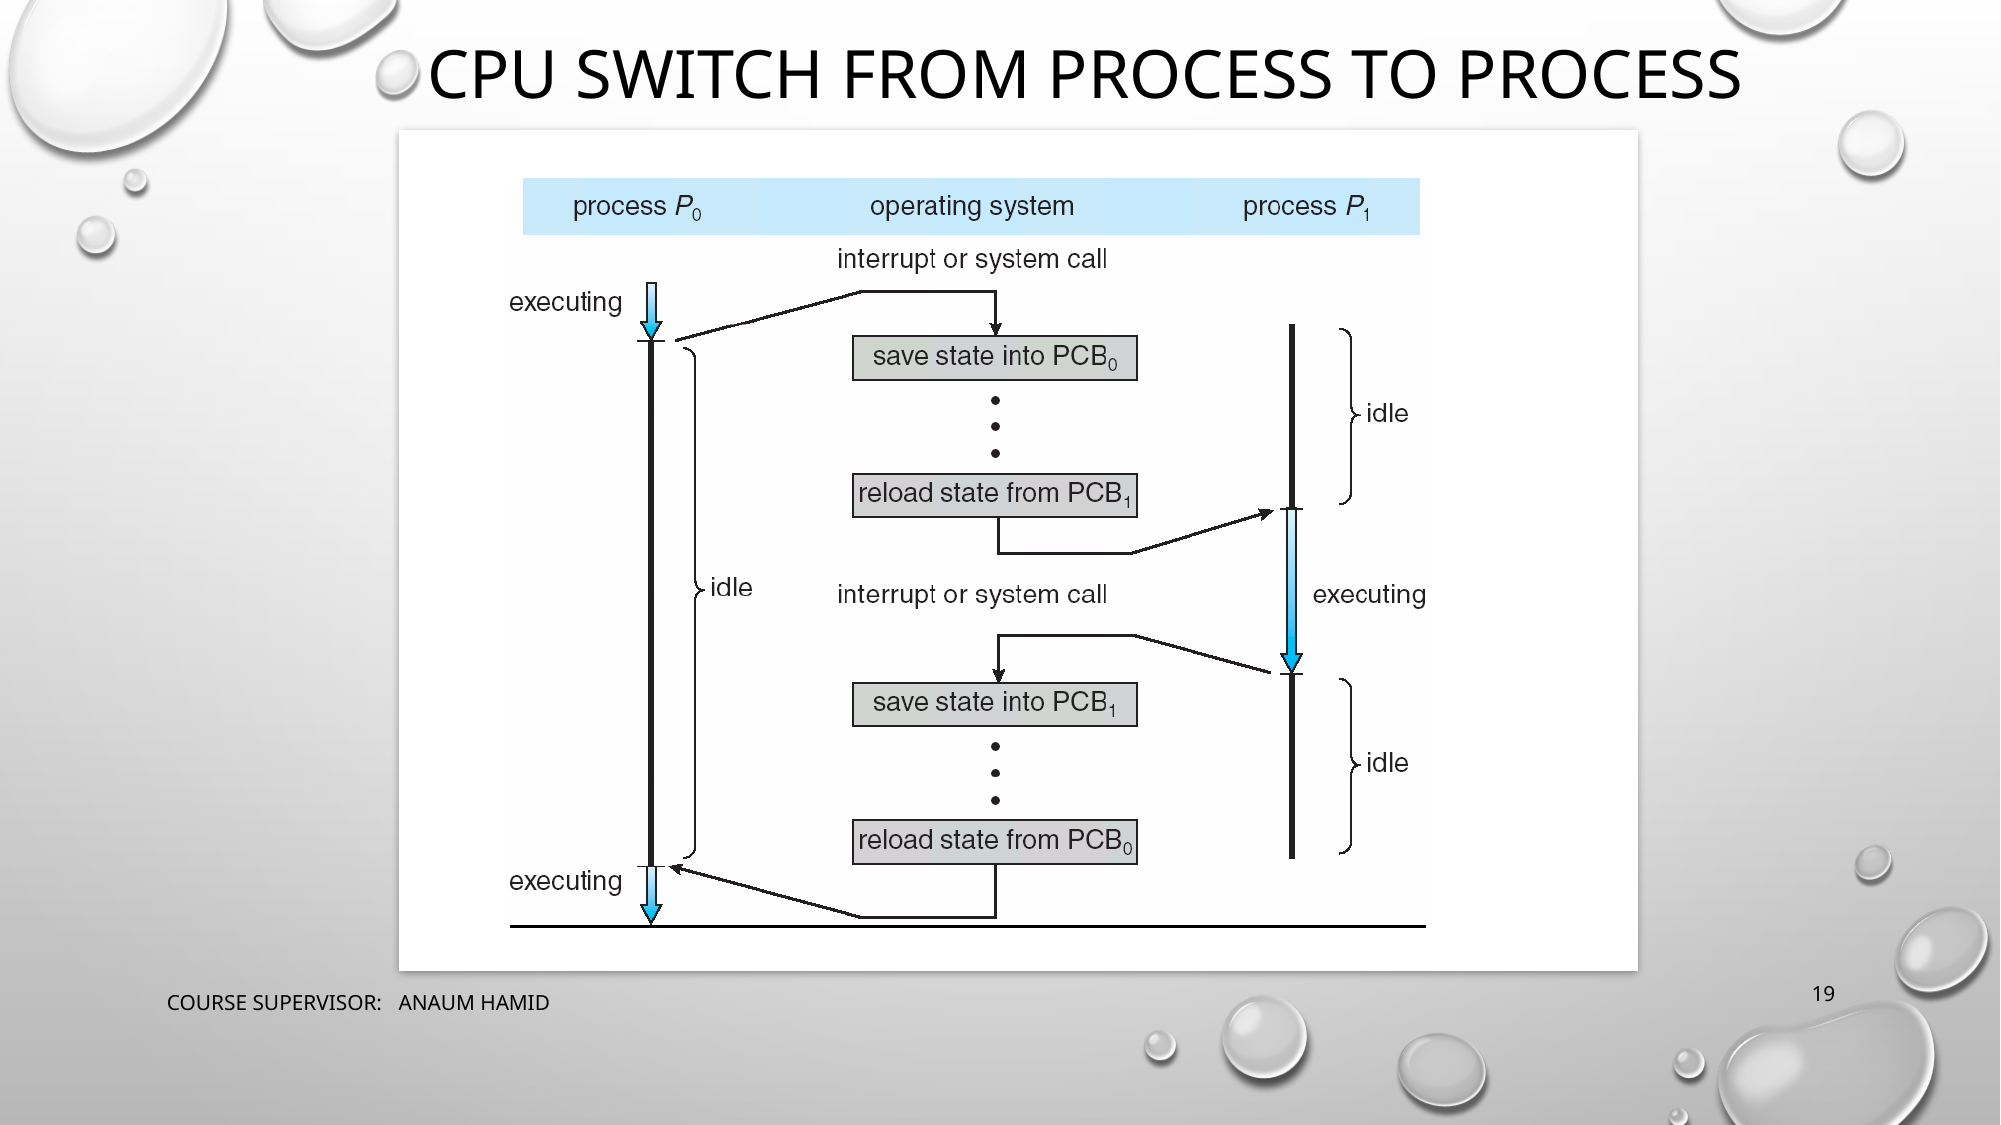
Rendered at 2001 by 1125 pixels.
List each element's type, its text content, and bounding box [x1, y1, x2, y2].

picture [0, 0, 2000, 1125]
footer COURSE SUPERVISOR: ANAUM HAMID [149, 965, 1245, 1025]
slide_number ‹#› [1724, 965, 1851, 1025]
title CPU SWITCH FROM PROCESS TO PROCESS [411, 29, 1762, 125]
